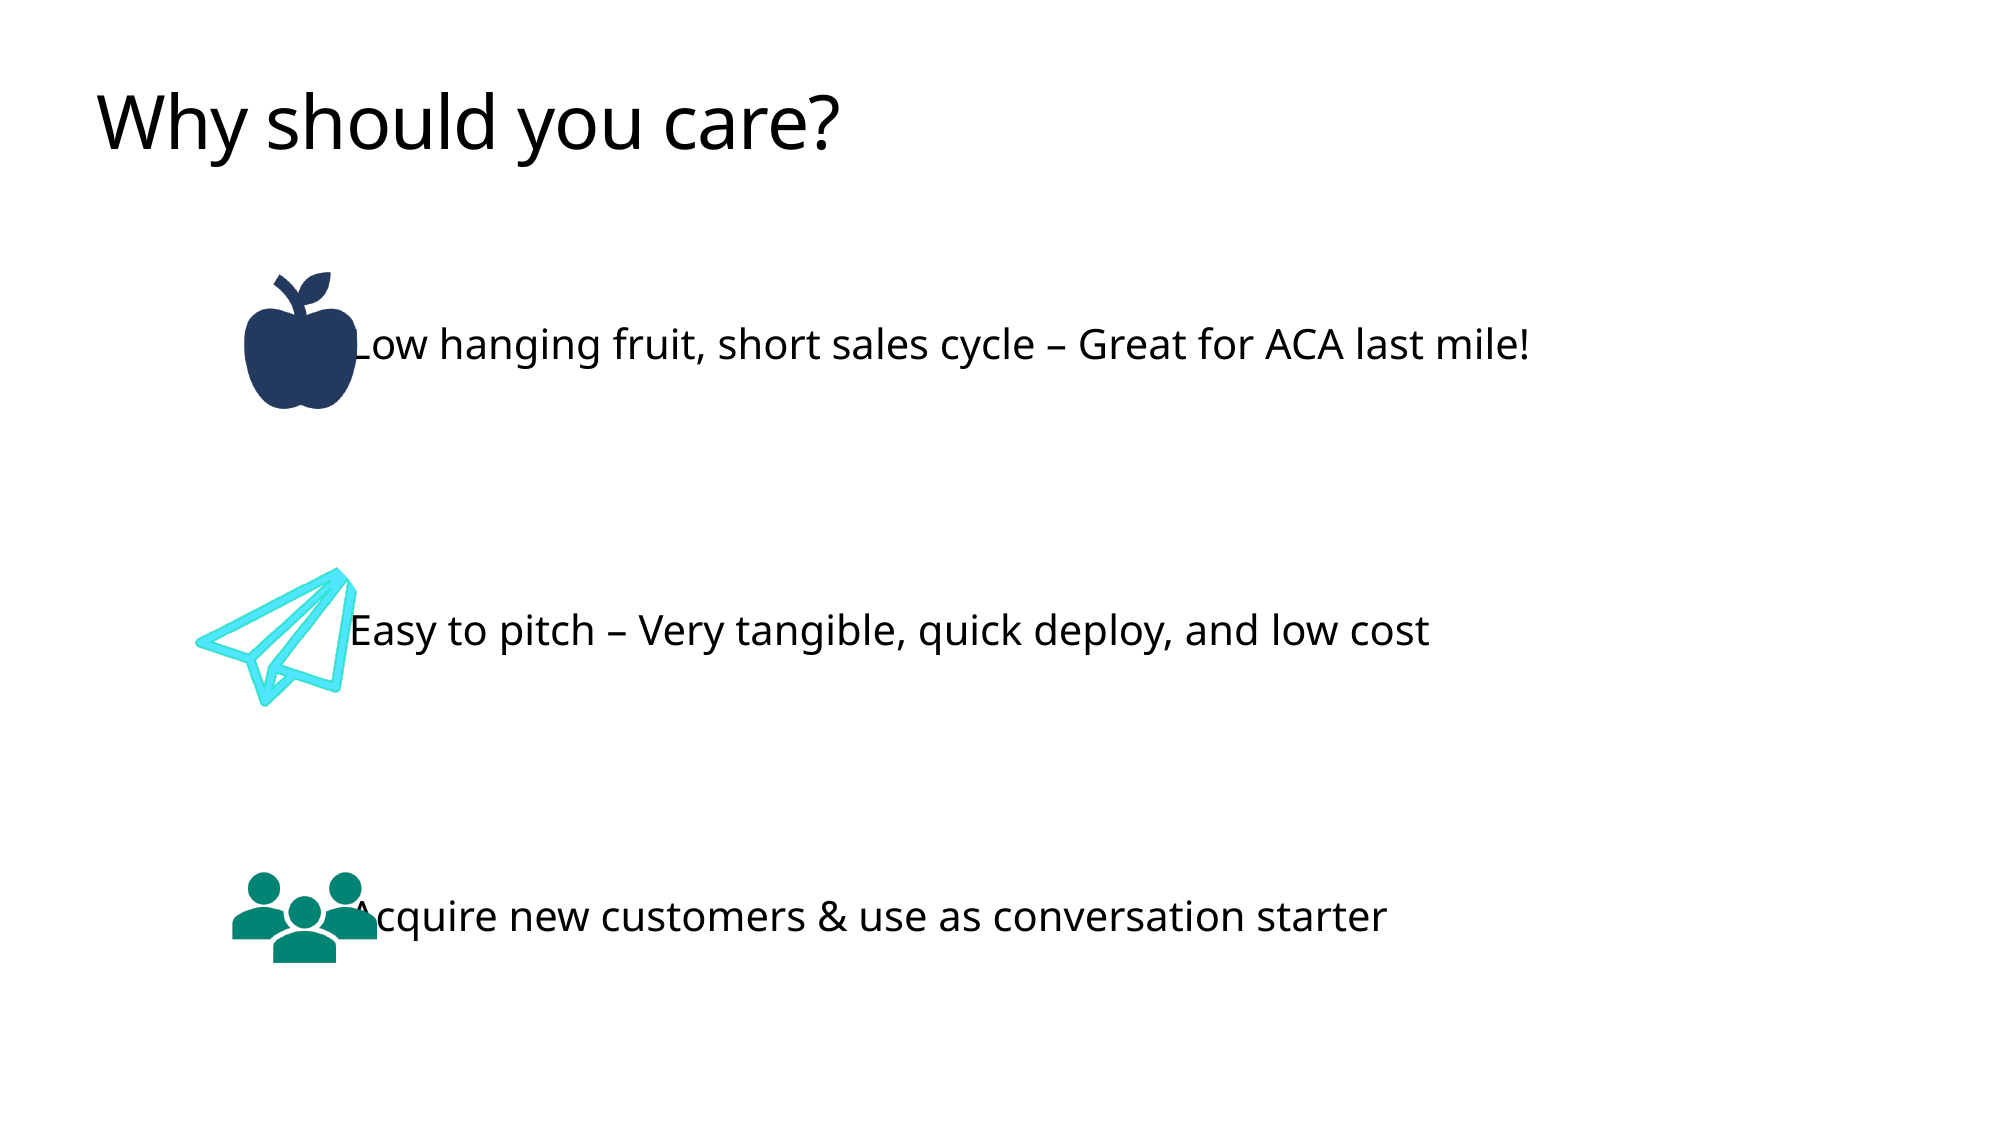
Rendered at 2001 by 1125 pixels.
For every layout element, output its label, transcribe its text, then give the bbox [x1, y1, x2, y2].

title Why should you care? [96, 75, 1904, 166]
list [95, 235, 1904, 1029]
